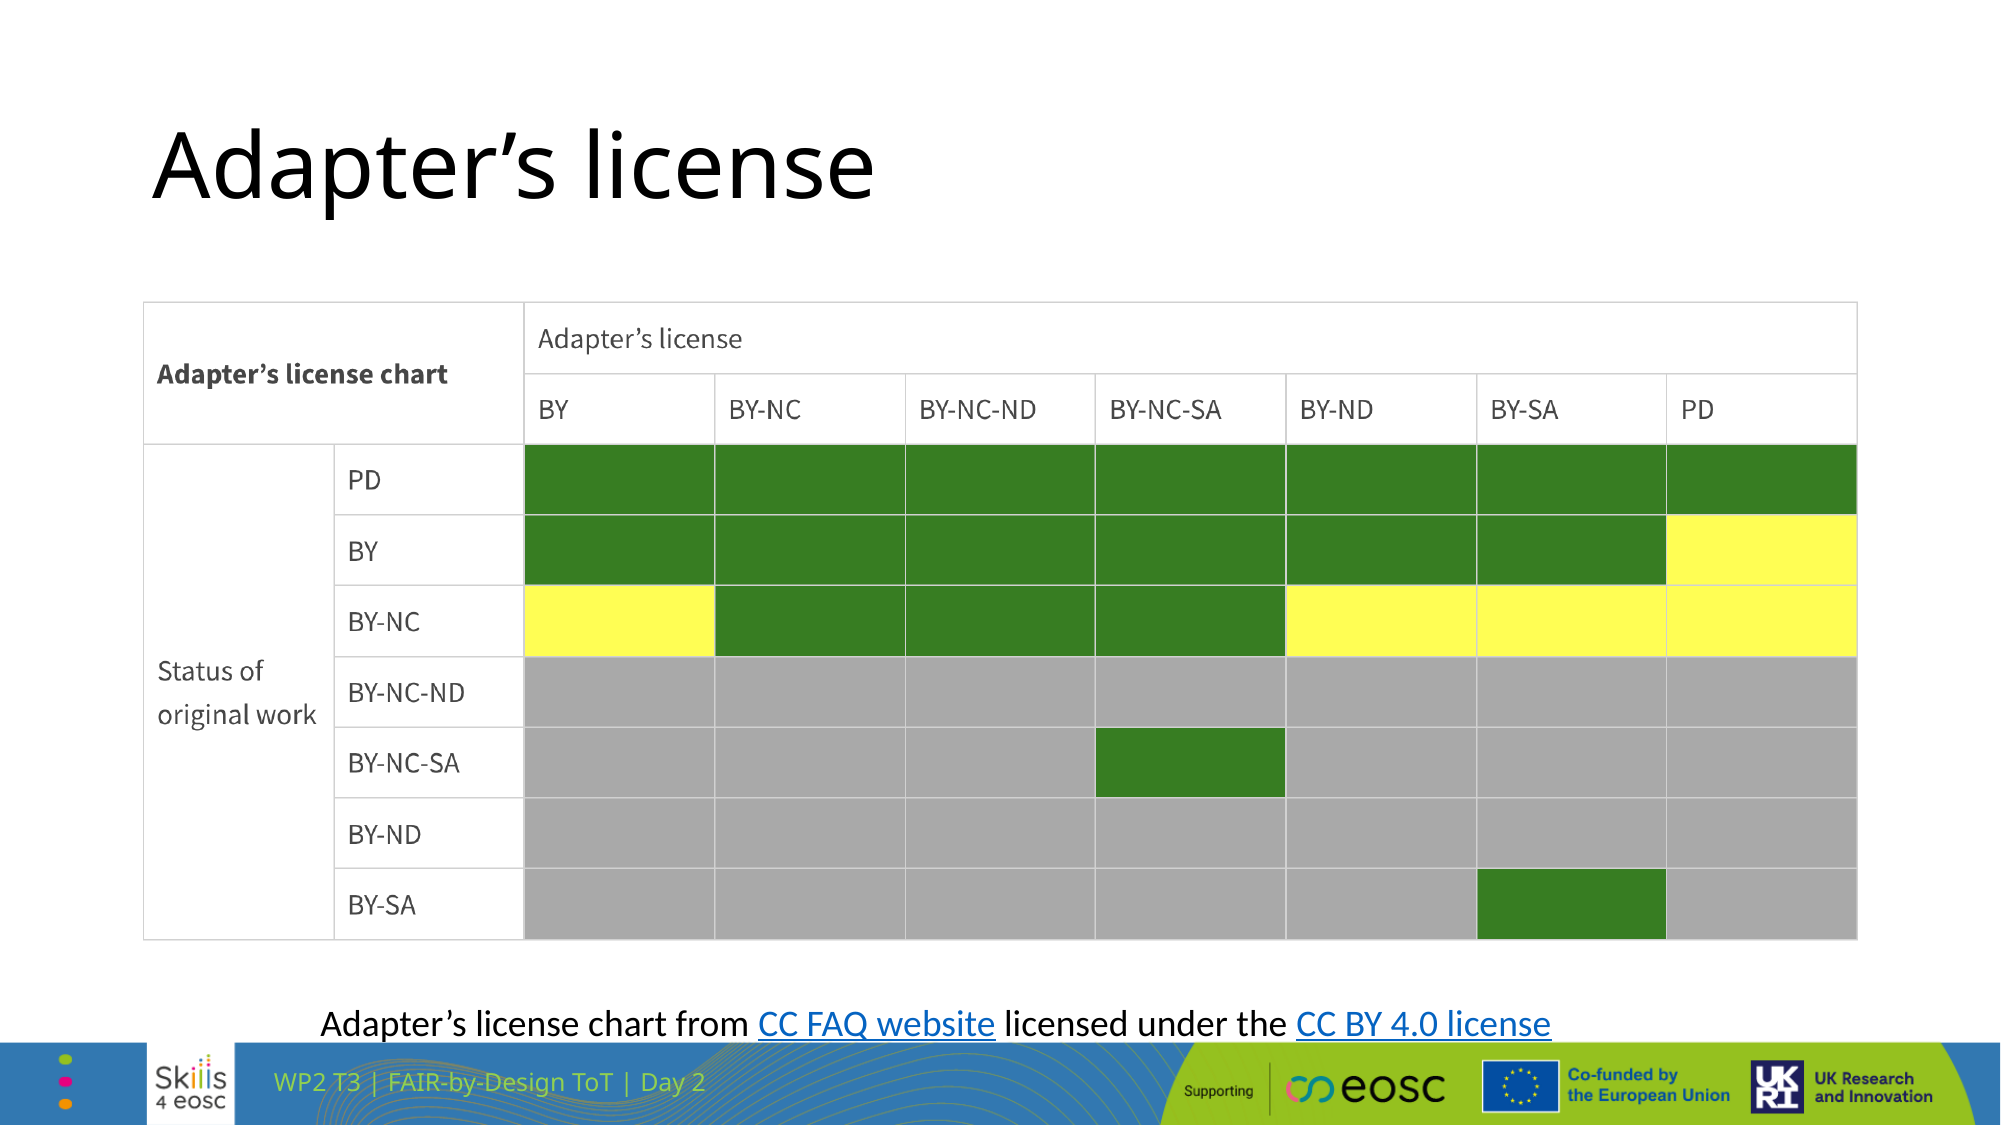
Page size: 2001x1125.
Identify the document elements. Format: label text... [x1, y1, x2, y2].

footer WP2 T3 | FAIR-by-Design ToT | Day 2 [258, 1052, 1140, 1112]
title Adapter’s license [137, 59, 1863, 278]
text_box Adapter’s license chart from CC FAQ website licensed under the CC BY 4.0 license [305, 991, 1788, 1052]
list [137, 295, 1863, 947]
picture [0, 0, 2001, 1125]
